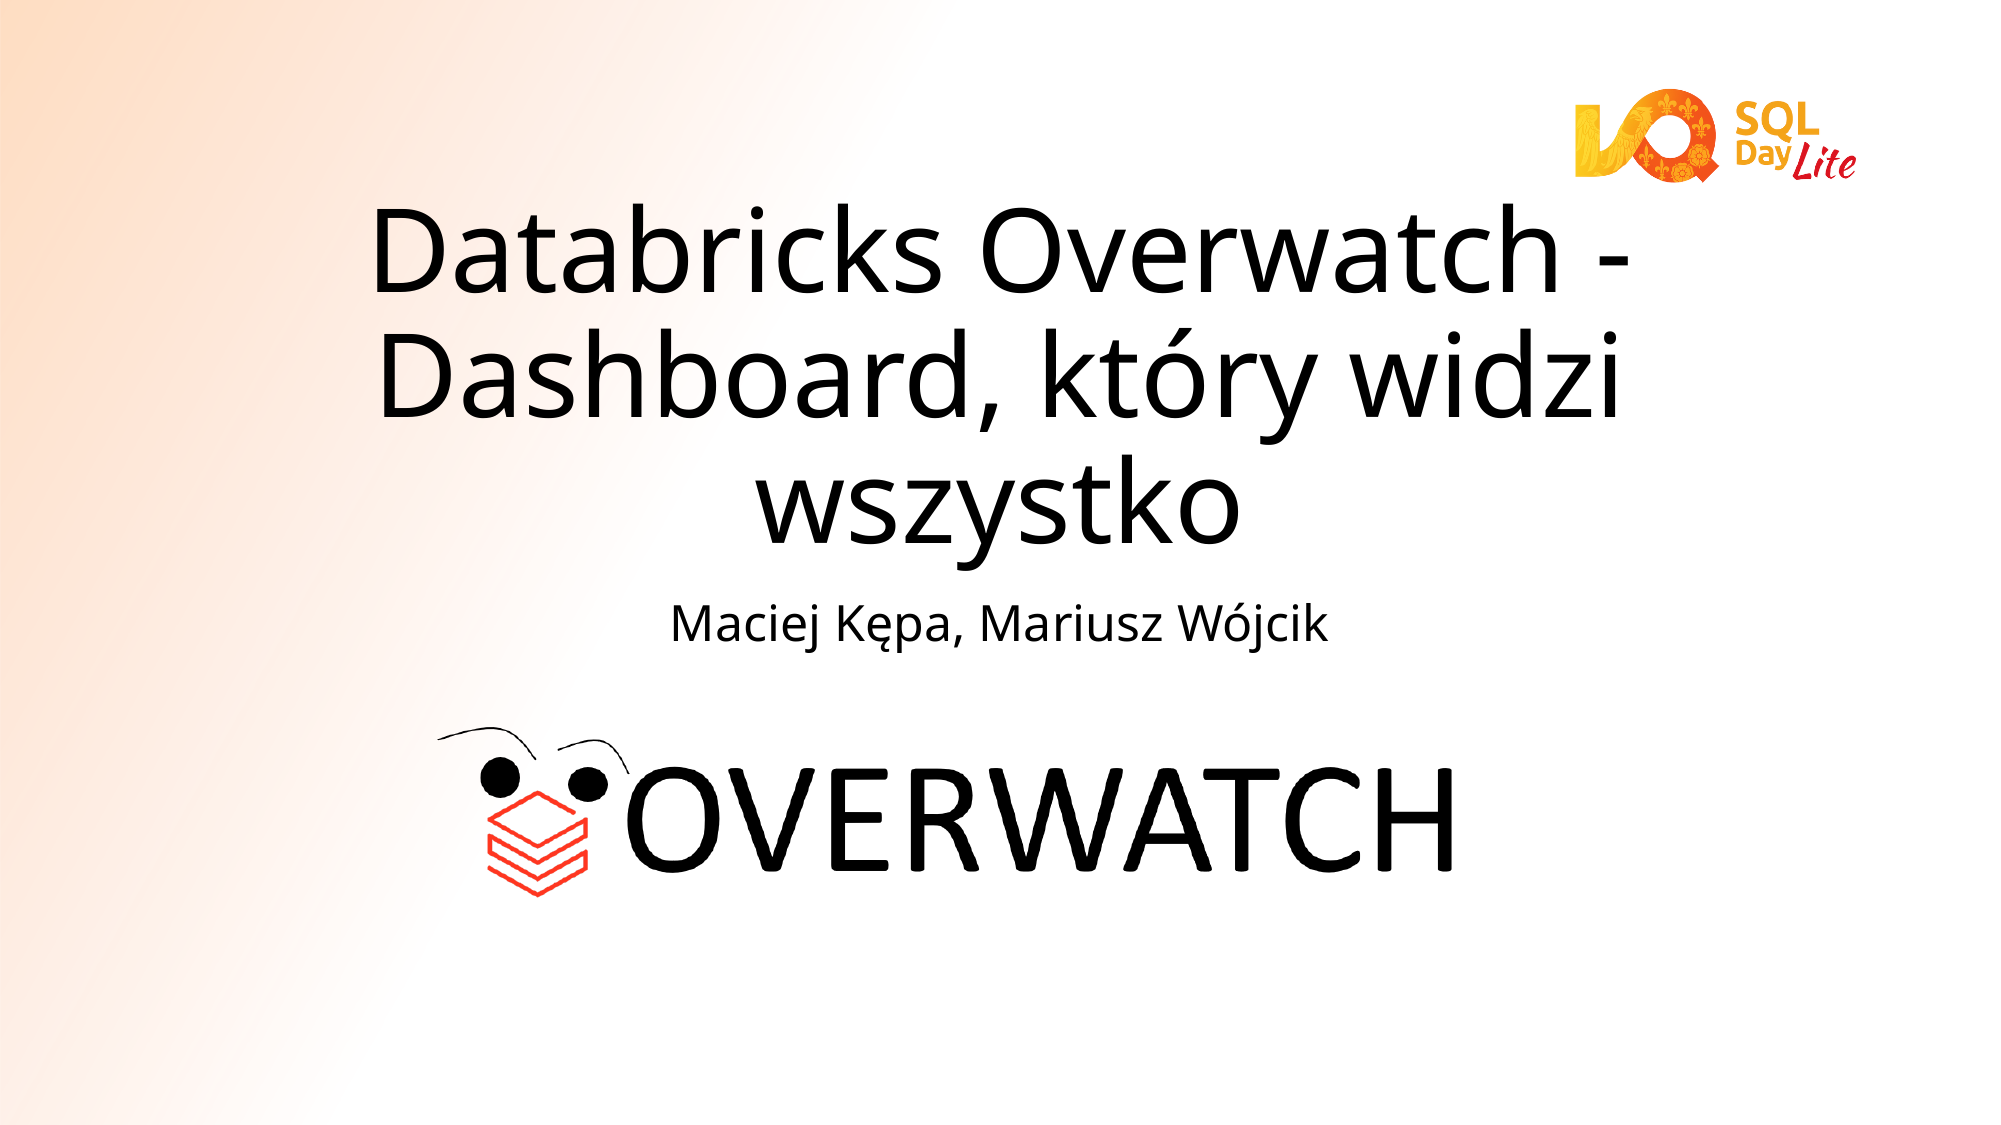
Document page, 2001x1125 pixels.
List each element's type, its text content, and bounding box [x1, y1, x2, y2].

picture [0, 0, 2001, 1125]
subtitle Maciej Kępa, Mariusz Wójcik [249, 590, 1750, 863]
title Databricks Overwatch - Dashboard, który widzi wszystko [249, 184, 1750, 576]
